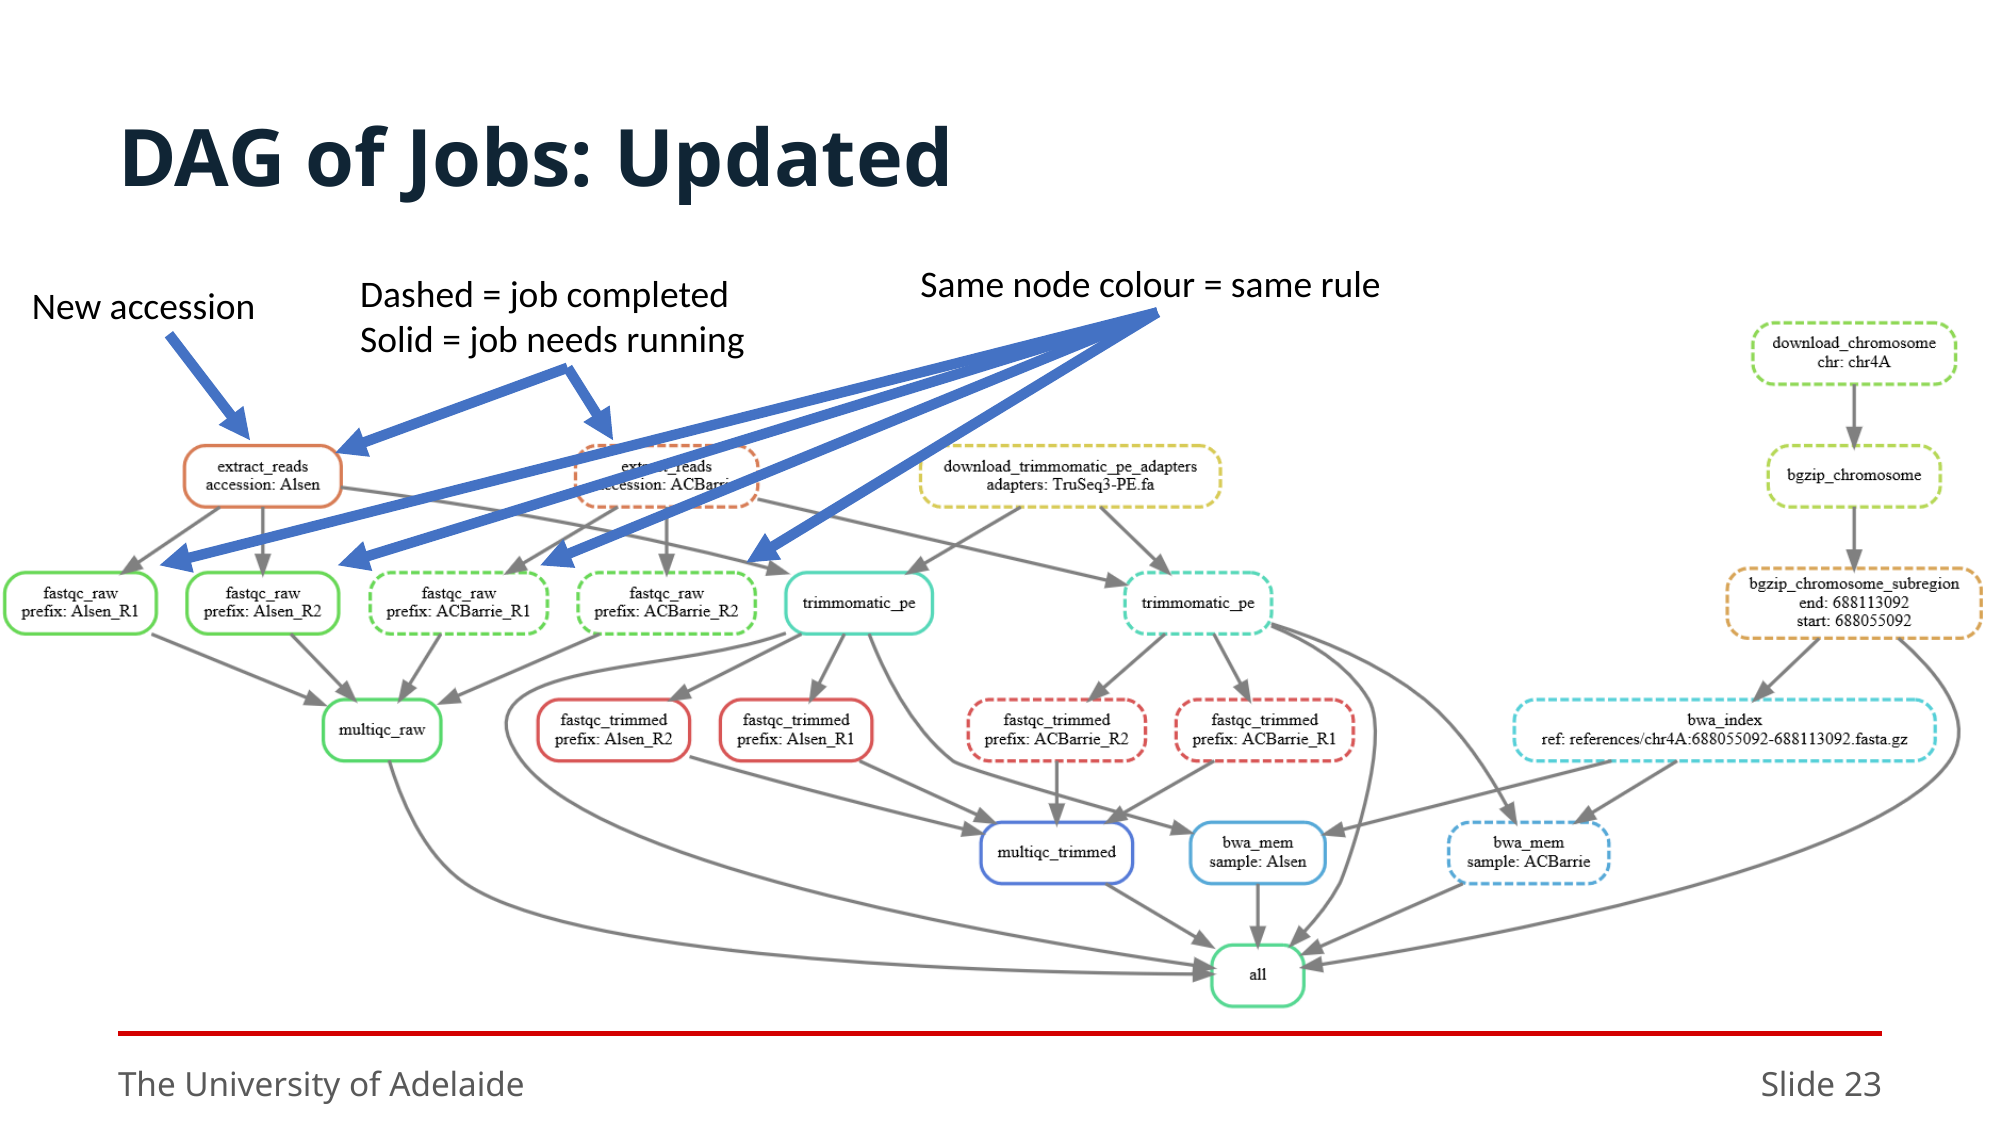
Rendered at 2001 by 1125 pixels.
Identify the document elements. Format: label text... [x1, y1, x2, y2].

slide_number Slide 23 [1488, 1062, 1883, 1093]
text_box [159, 313, 540, 566]
title DAG of Jobs: Updated [118, 118, 1883, 296]
footer The University of Adelaide [118, 1062, 906, 1093]
picture [0, 315, 2001, 1017]
text_box Same node colour = same rule [905, 252, 1410, 313]
text_box New accession [17, 274, 321, 315]
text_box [540, 313, 1158, 566]
text_box Dashed = job completed Solid = job needs running [345, 262, 790, 313]
